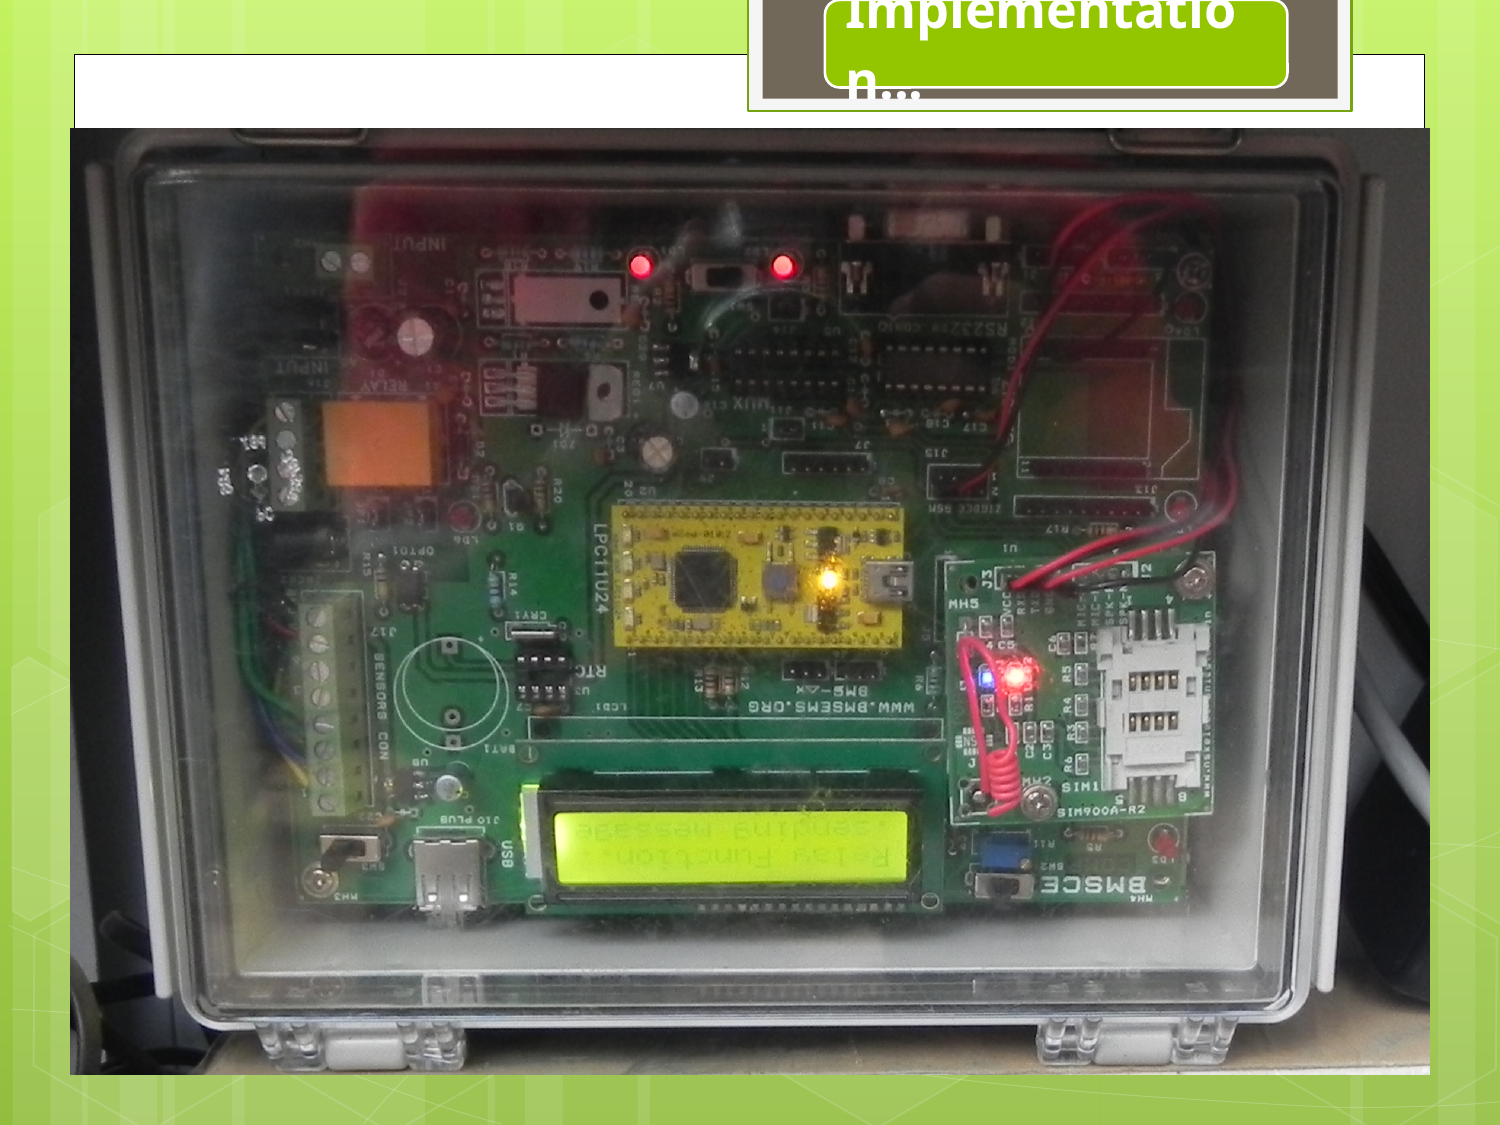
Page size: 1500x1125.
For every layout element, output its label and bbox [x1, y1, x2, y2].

text_box [824, 0, 1288, 88]
picture [70, 128, 1430, 1076]
